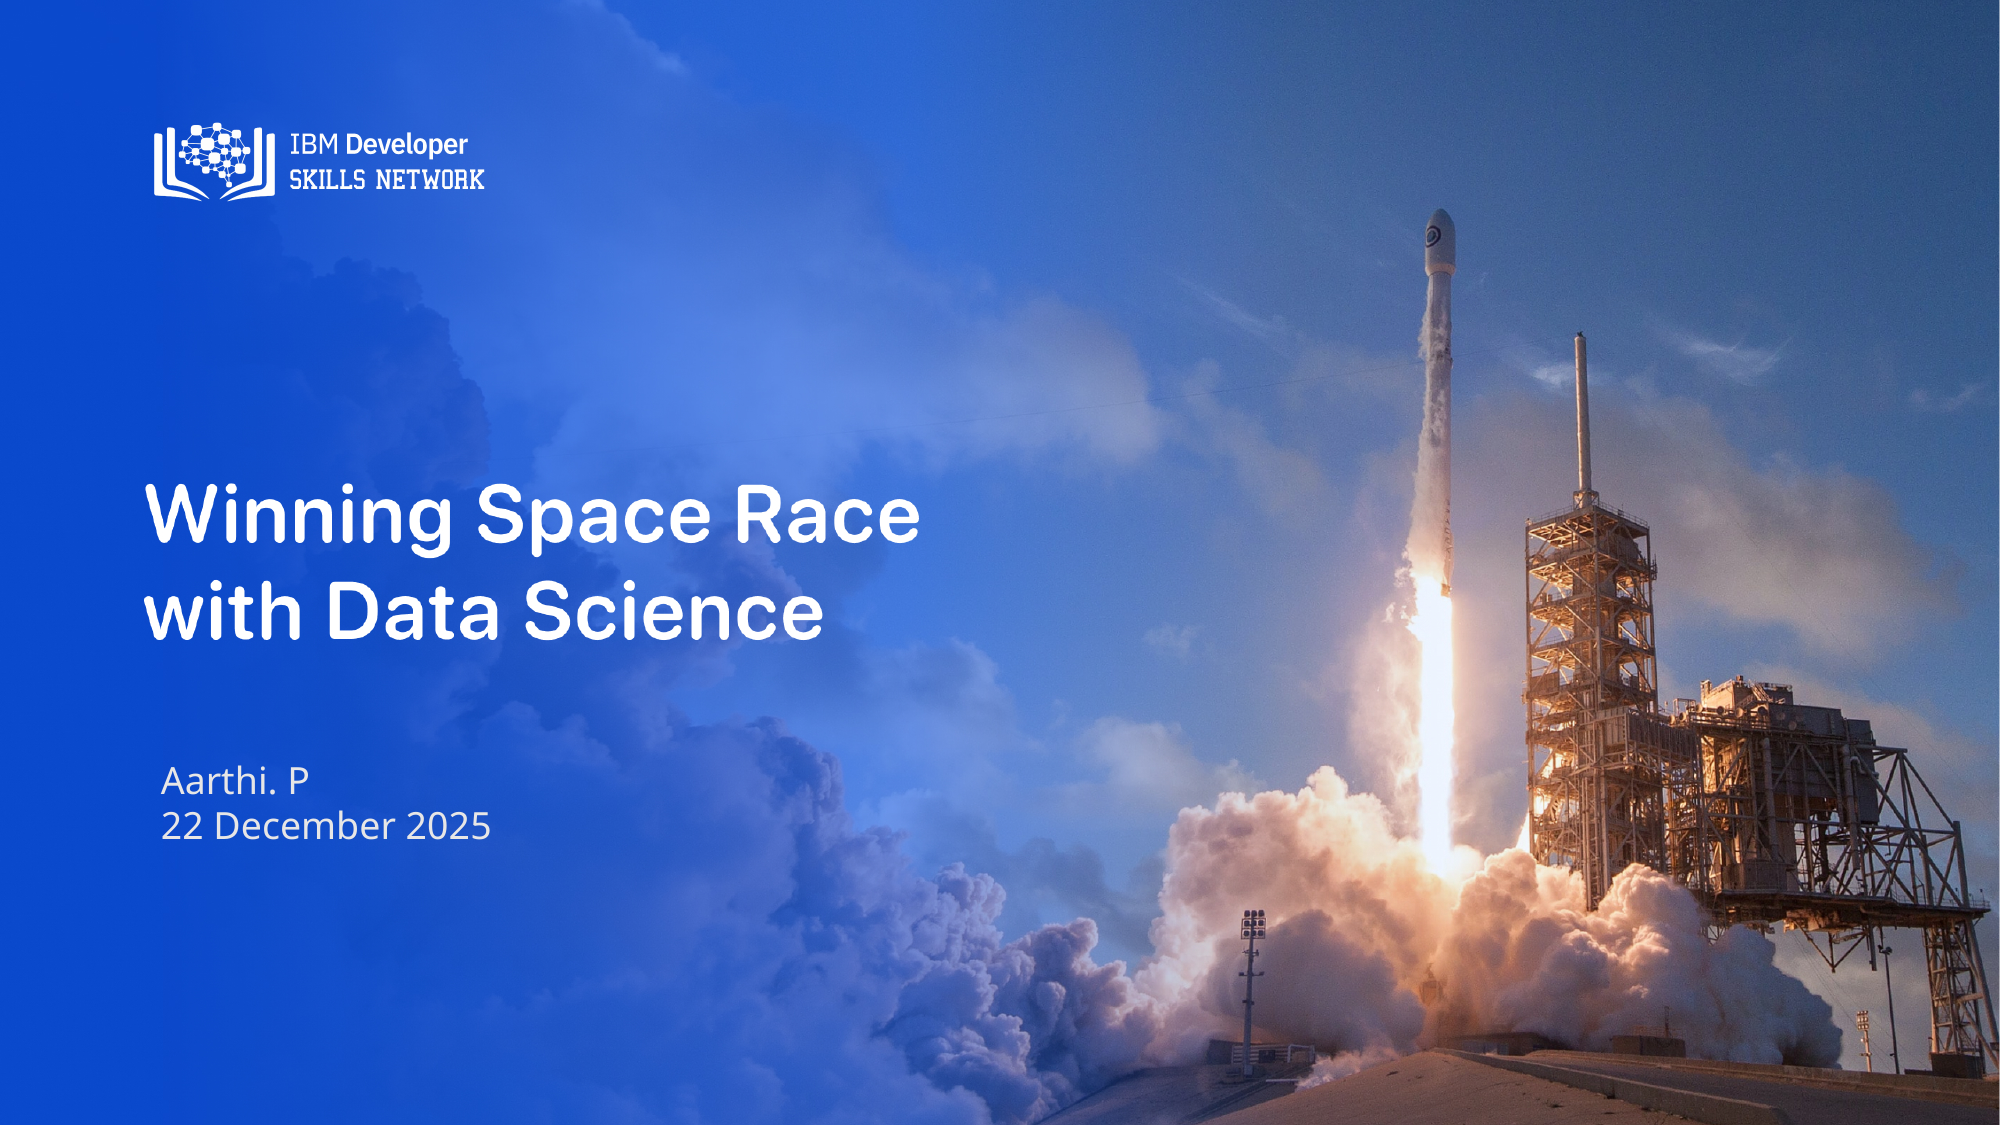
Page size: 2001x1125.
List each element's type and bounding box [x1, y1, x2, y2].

list [0, 0, 2000, 1125]
picture [145, 110, 492, 215]
